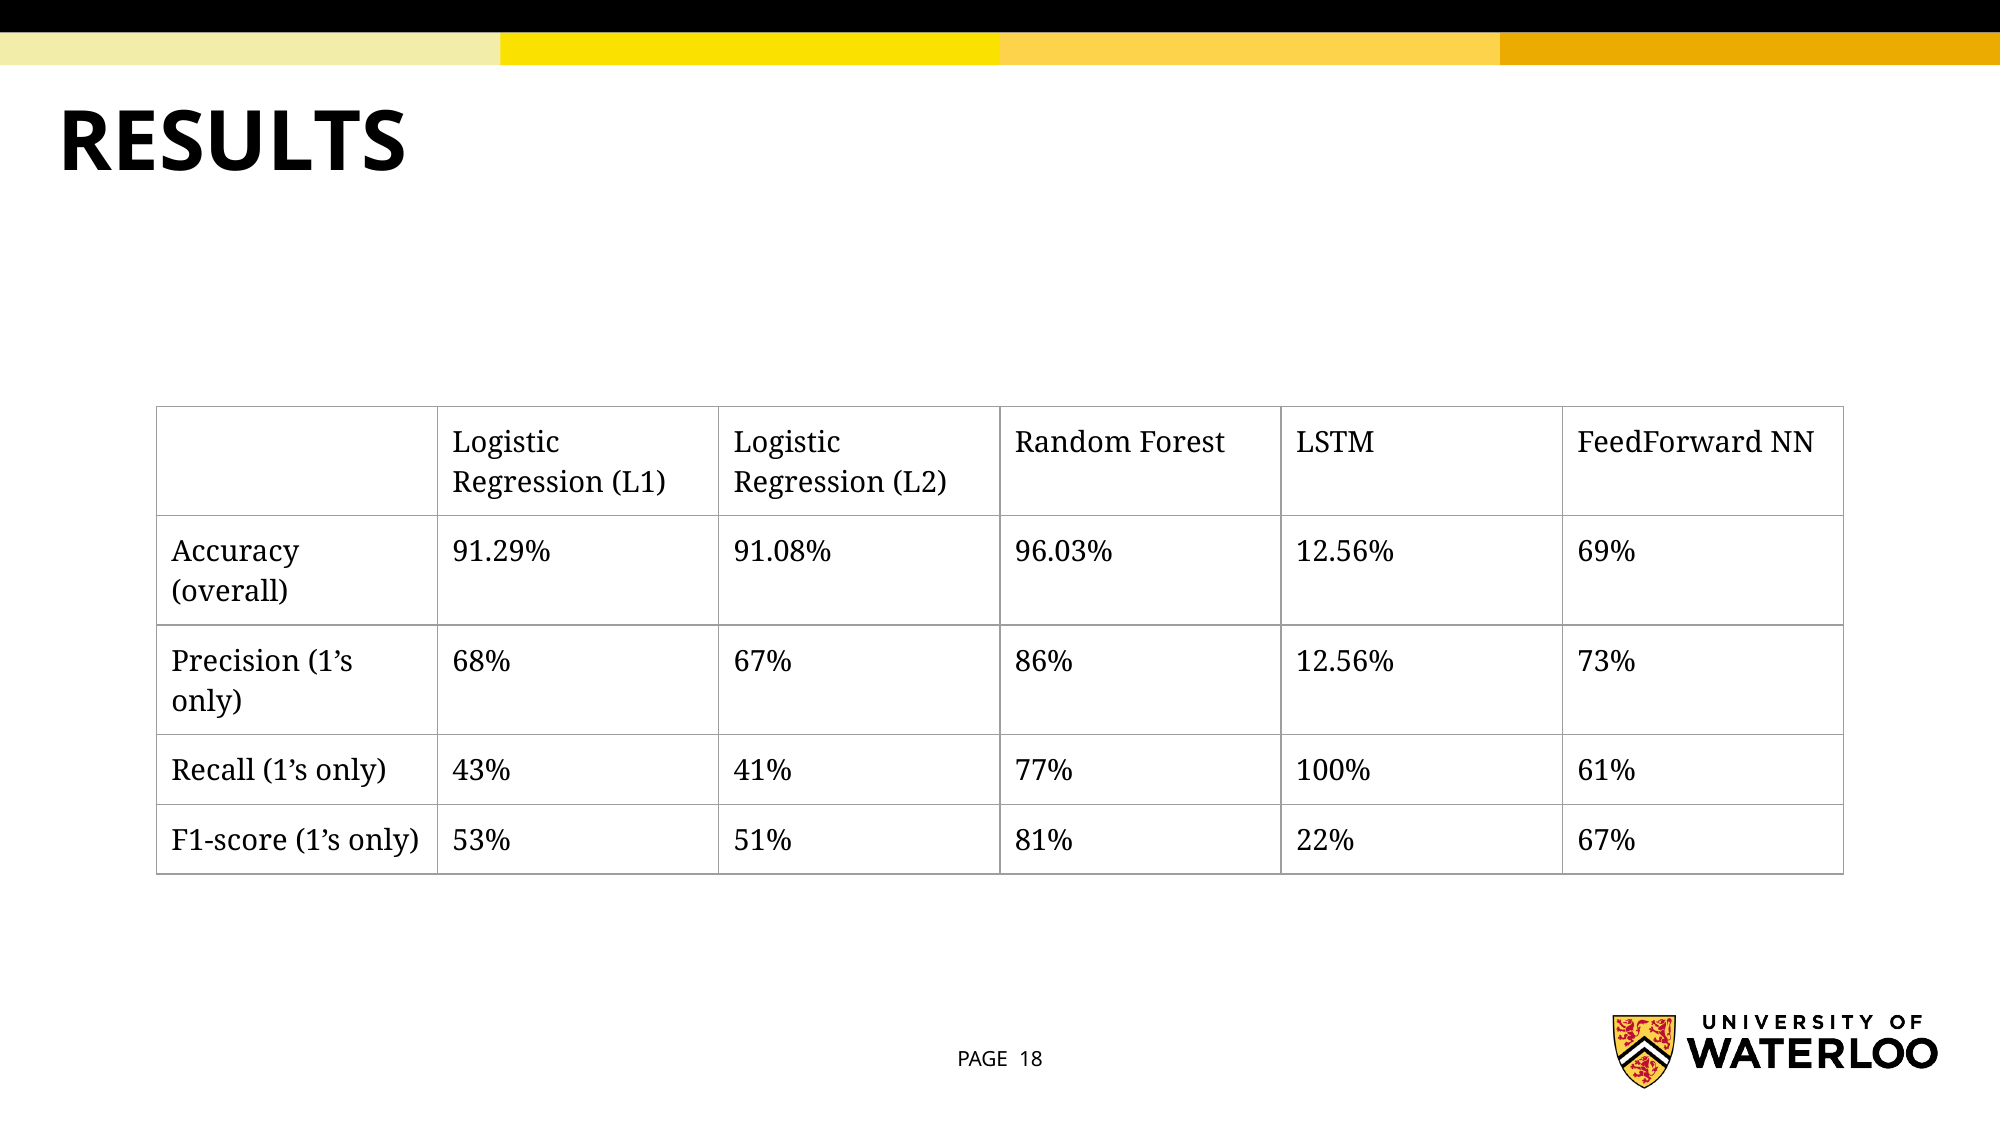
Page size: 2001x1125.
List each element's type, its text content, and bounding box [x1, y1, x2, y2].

table_cell 67% [1563, 805, 1843, 873]
table_cell 96.03% [1001, 516, 1280, 624]
slide_number PAGE 18 [916, 1039, 1084, 1081]
table_cell Recall (1’s only) [157, 735, 437, 804]
table_cell 22% [1282, 805, 1562, 873]
table_header Logistic Regression (L1) [438, 407, 718, 515]
table_cell F1-score (1’s only) [157, 805, 437, 873]
table_header Random Forest [1001, 407, 1280, 515]
table_header FeedForward NN [1563, 407, 1843, 515]
table_cell Precision (1’s only) [157, 626, 437, 734]
table_cell 73% [1563, 626, 1843, 734]
table_cell 69% [1563, 516, 1843, 624]
table_cell 67% [719, 626, 999, 734]
table_cell 43% [438, 735, 718, 804]
table_cell 12.56% [1282, 516, 1562, 624]
table_cell 51% [719, 805, 999, 873]
table_header LSTM [1282, 407, 1562, 515]
table_cell Accuracy (overall) [157, 516, 437, 624]
table_header Logistic Regression (L2) [719, 407, 999, 515]
table_cell 53% [438, 805, 718, 873]
title RESULTS [42, 71, 1941, 219]
table_cell 91.08% [719, 516, 999, 624]
table_cell 81% [1001, 805, 1280, 873]
table_cell 41% [719, 735, 999, 804]
table_header [157, 407, 437, 515]
table_cell 68% [438, 626, 718, 734]
table_cell 86% [1001, 626, 1280, 734]
table_cell 100% [1282, 735, 1562, 804]
table_cell 77% [1001, 735, 1280, 804]
picture [1549, 962, 2000, 1125]
table_cell 91.29% [438, 516, 718, 624]
table_cell 12.56% [1282, 626, 1562, 734]
table_cell 61% [1563, 735, 1843, 804]
